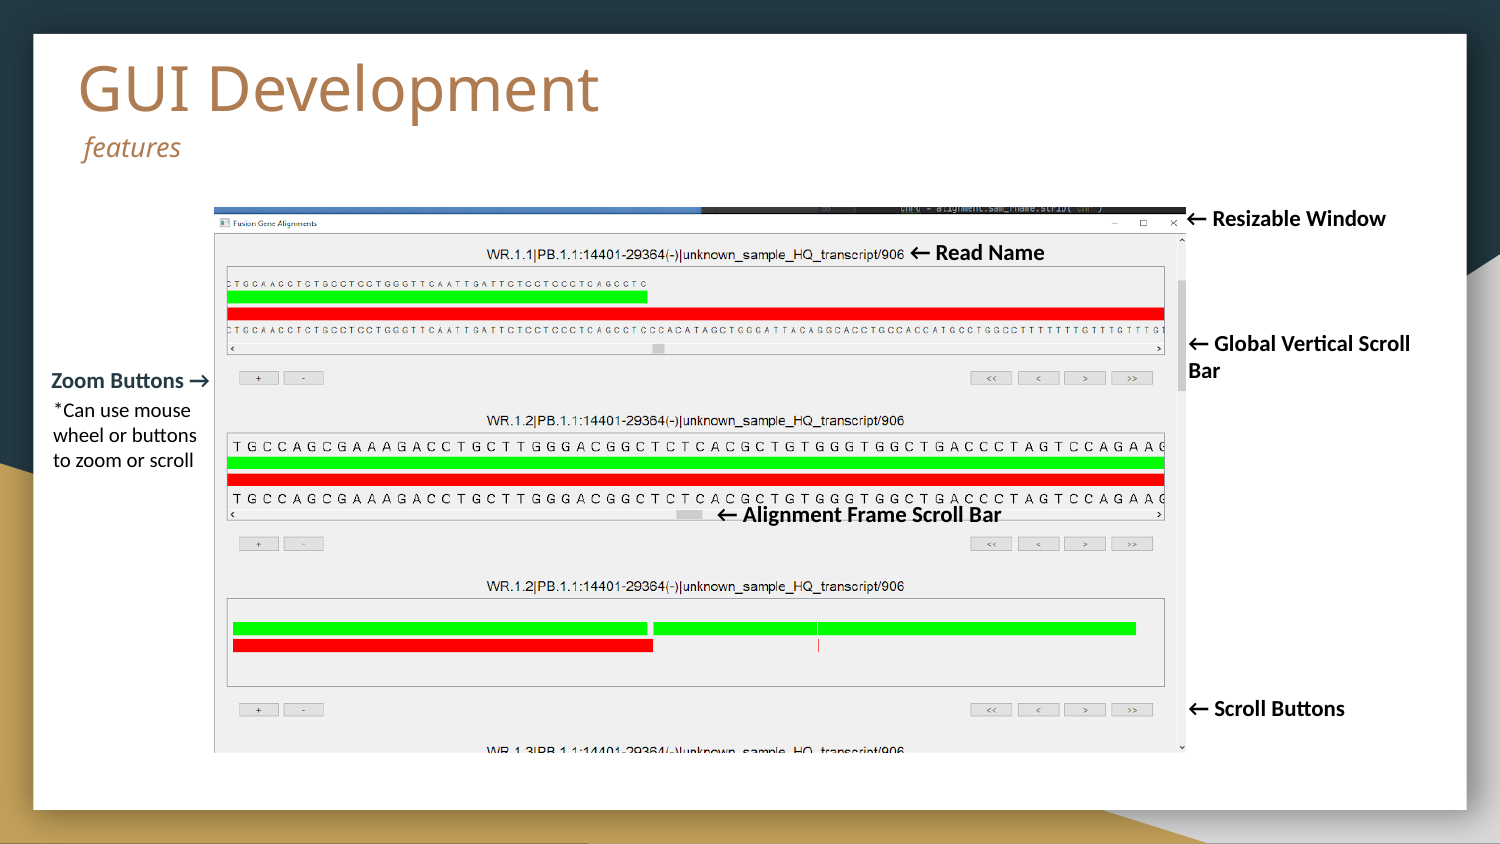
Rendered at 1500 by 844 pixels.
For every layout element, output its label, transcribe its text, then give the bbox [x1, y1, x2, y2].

picture [213, 207, 1187, 753]
list Zoom Buttons → [36, 346, 208, 407]
title features [69, 115, 558, 181]
text_box ← Scroll Buttons [1190, 678, 1379, 747]
text_box ← Resizable Window [1171, 188, 1432, 257]
text_box *Can use mouse wheel or buttons to zoom or scroll [38, 382, 208, 563]
title GUI Development [62, 33, 627, 150]
text_box ← Global Vertical Scroll Bar [1190, 313, 1463, 383]
